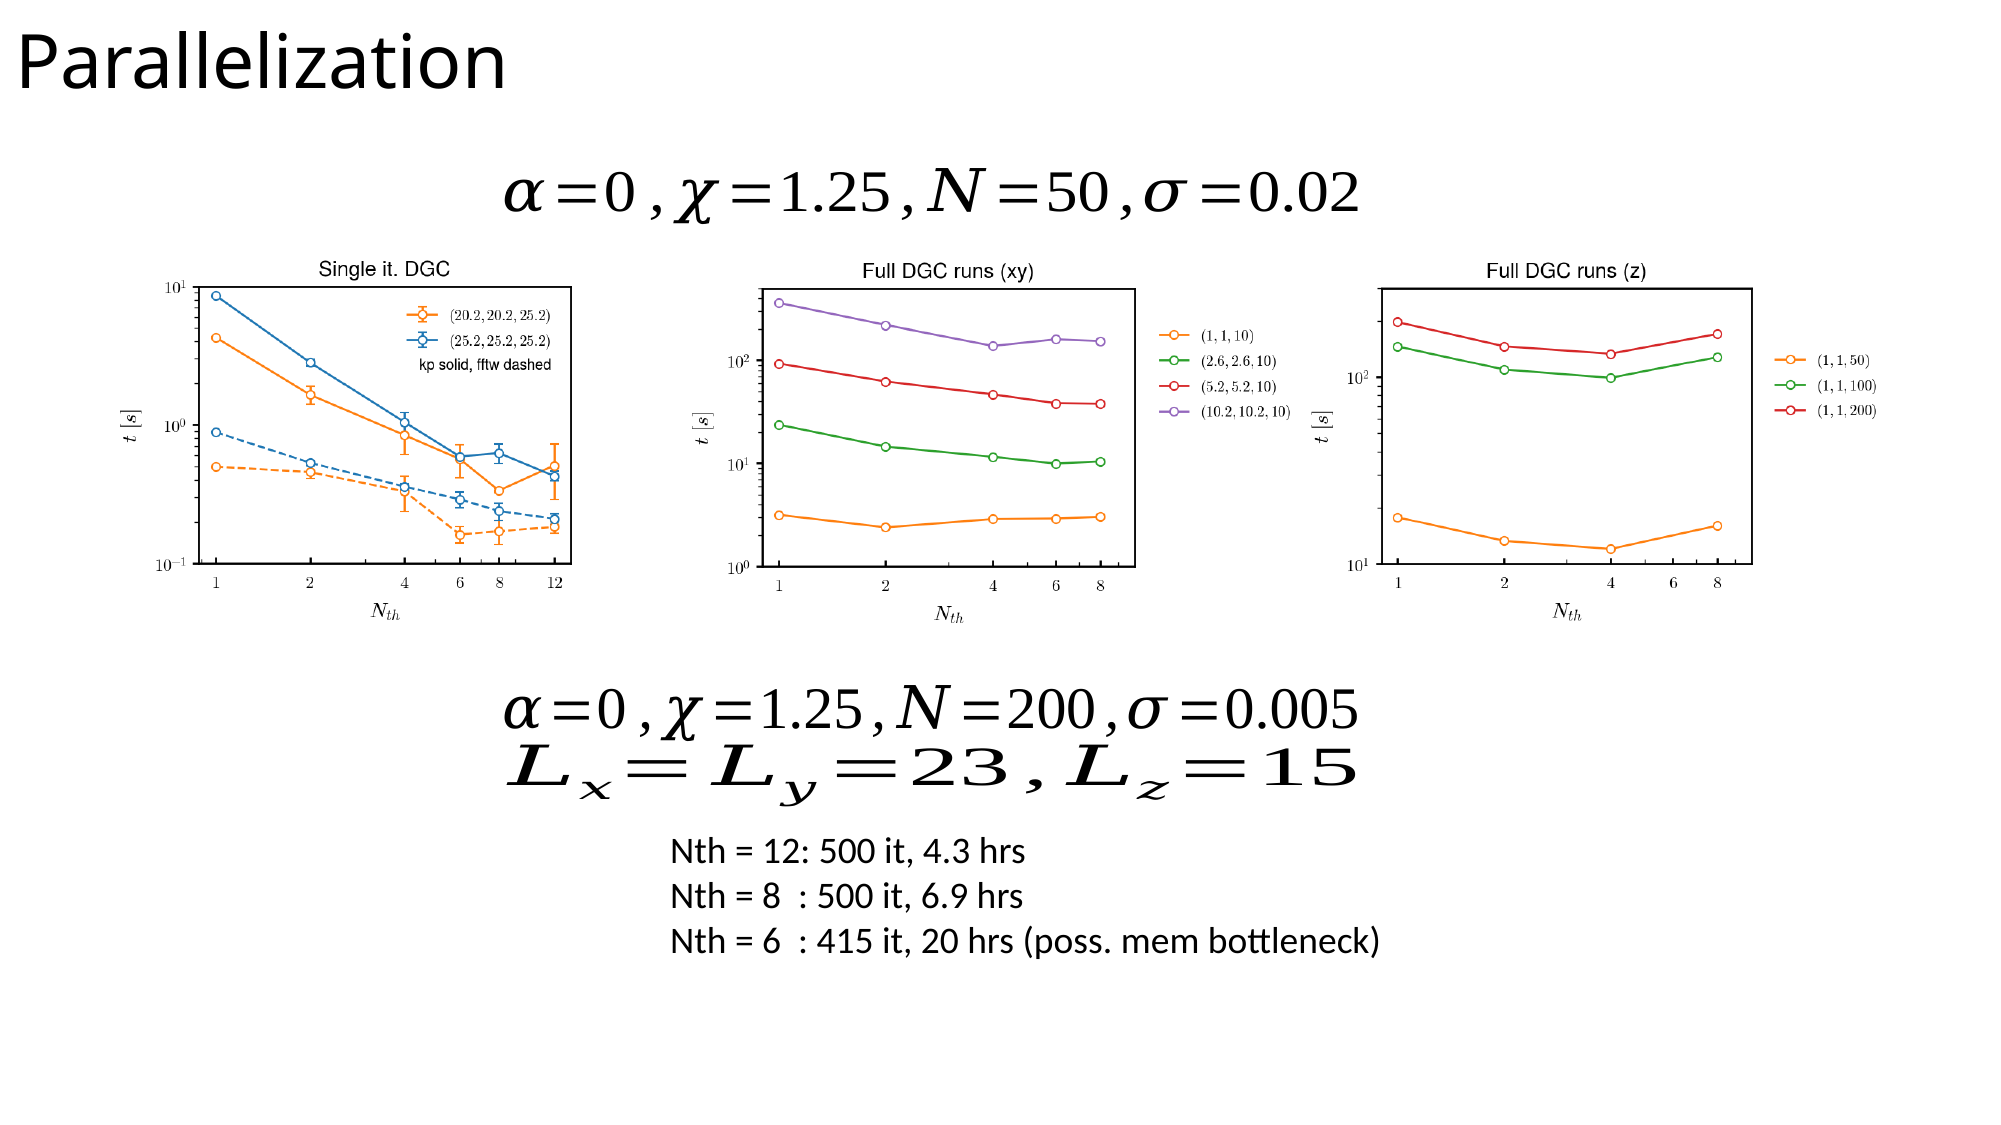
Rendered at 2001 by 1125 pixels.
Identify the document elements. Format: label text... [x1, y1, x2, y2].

text_box Nth = 12: 500 it, 4.3 hrs Nth = 8 : 500 it, 6.9 hrs Nth = 6 : 415 it, 20 hrs (poss. mem bottleneck) [655, 818, 1448, 969]
picture [683, 255, 1889, 632]
picture [111, 253, 578, 629]
title Parallelization [0, 0, 656, 128]
